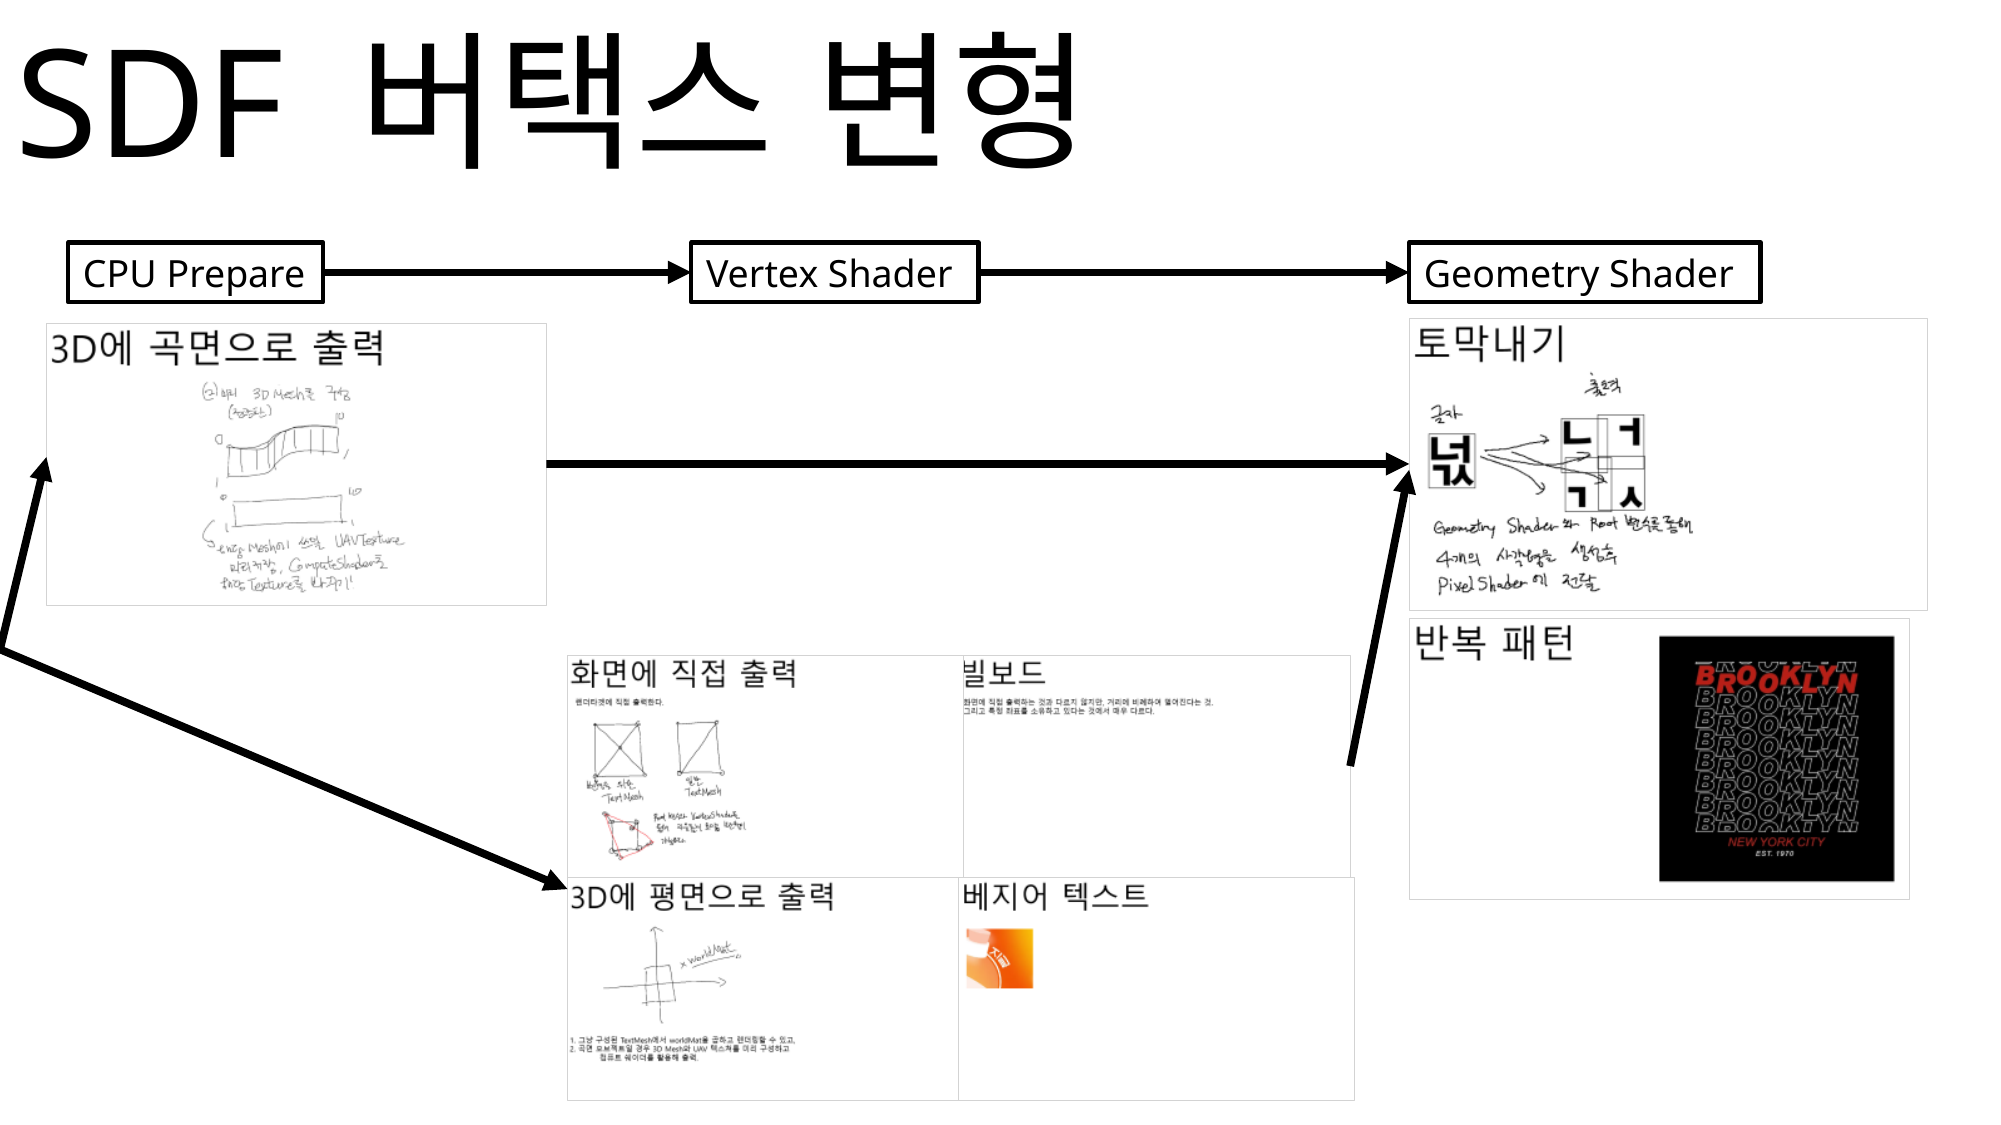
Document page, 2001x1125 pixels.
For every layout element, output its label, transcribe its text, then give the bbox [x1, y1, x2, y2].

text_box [0, 648, 568, 890]
picture [959, 878, 1354, 1100]
text_box CPU Prepare [68, 242, 324, 303]
picture [47, 324, 546, 605]
text_box SDF 버택스 변형 [0, 0, 1725, 218]
text_box Geometry Shader [1409, 242, 1761, 303]
picture [568, 656, 963, 877]
picture [1410, 319, 1927, 610]
text_box Vertex Shader [691, 242, 979, 303]
picture [568, 878, 958, 1100]
picture [1410, 619, 1909, 899]
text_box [0, 456, 47, 648]
picture [964, 656, 1350, 877]
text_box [1349, 469, 1410, 767]
